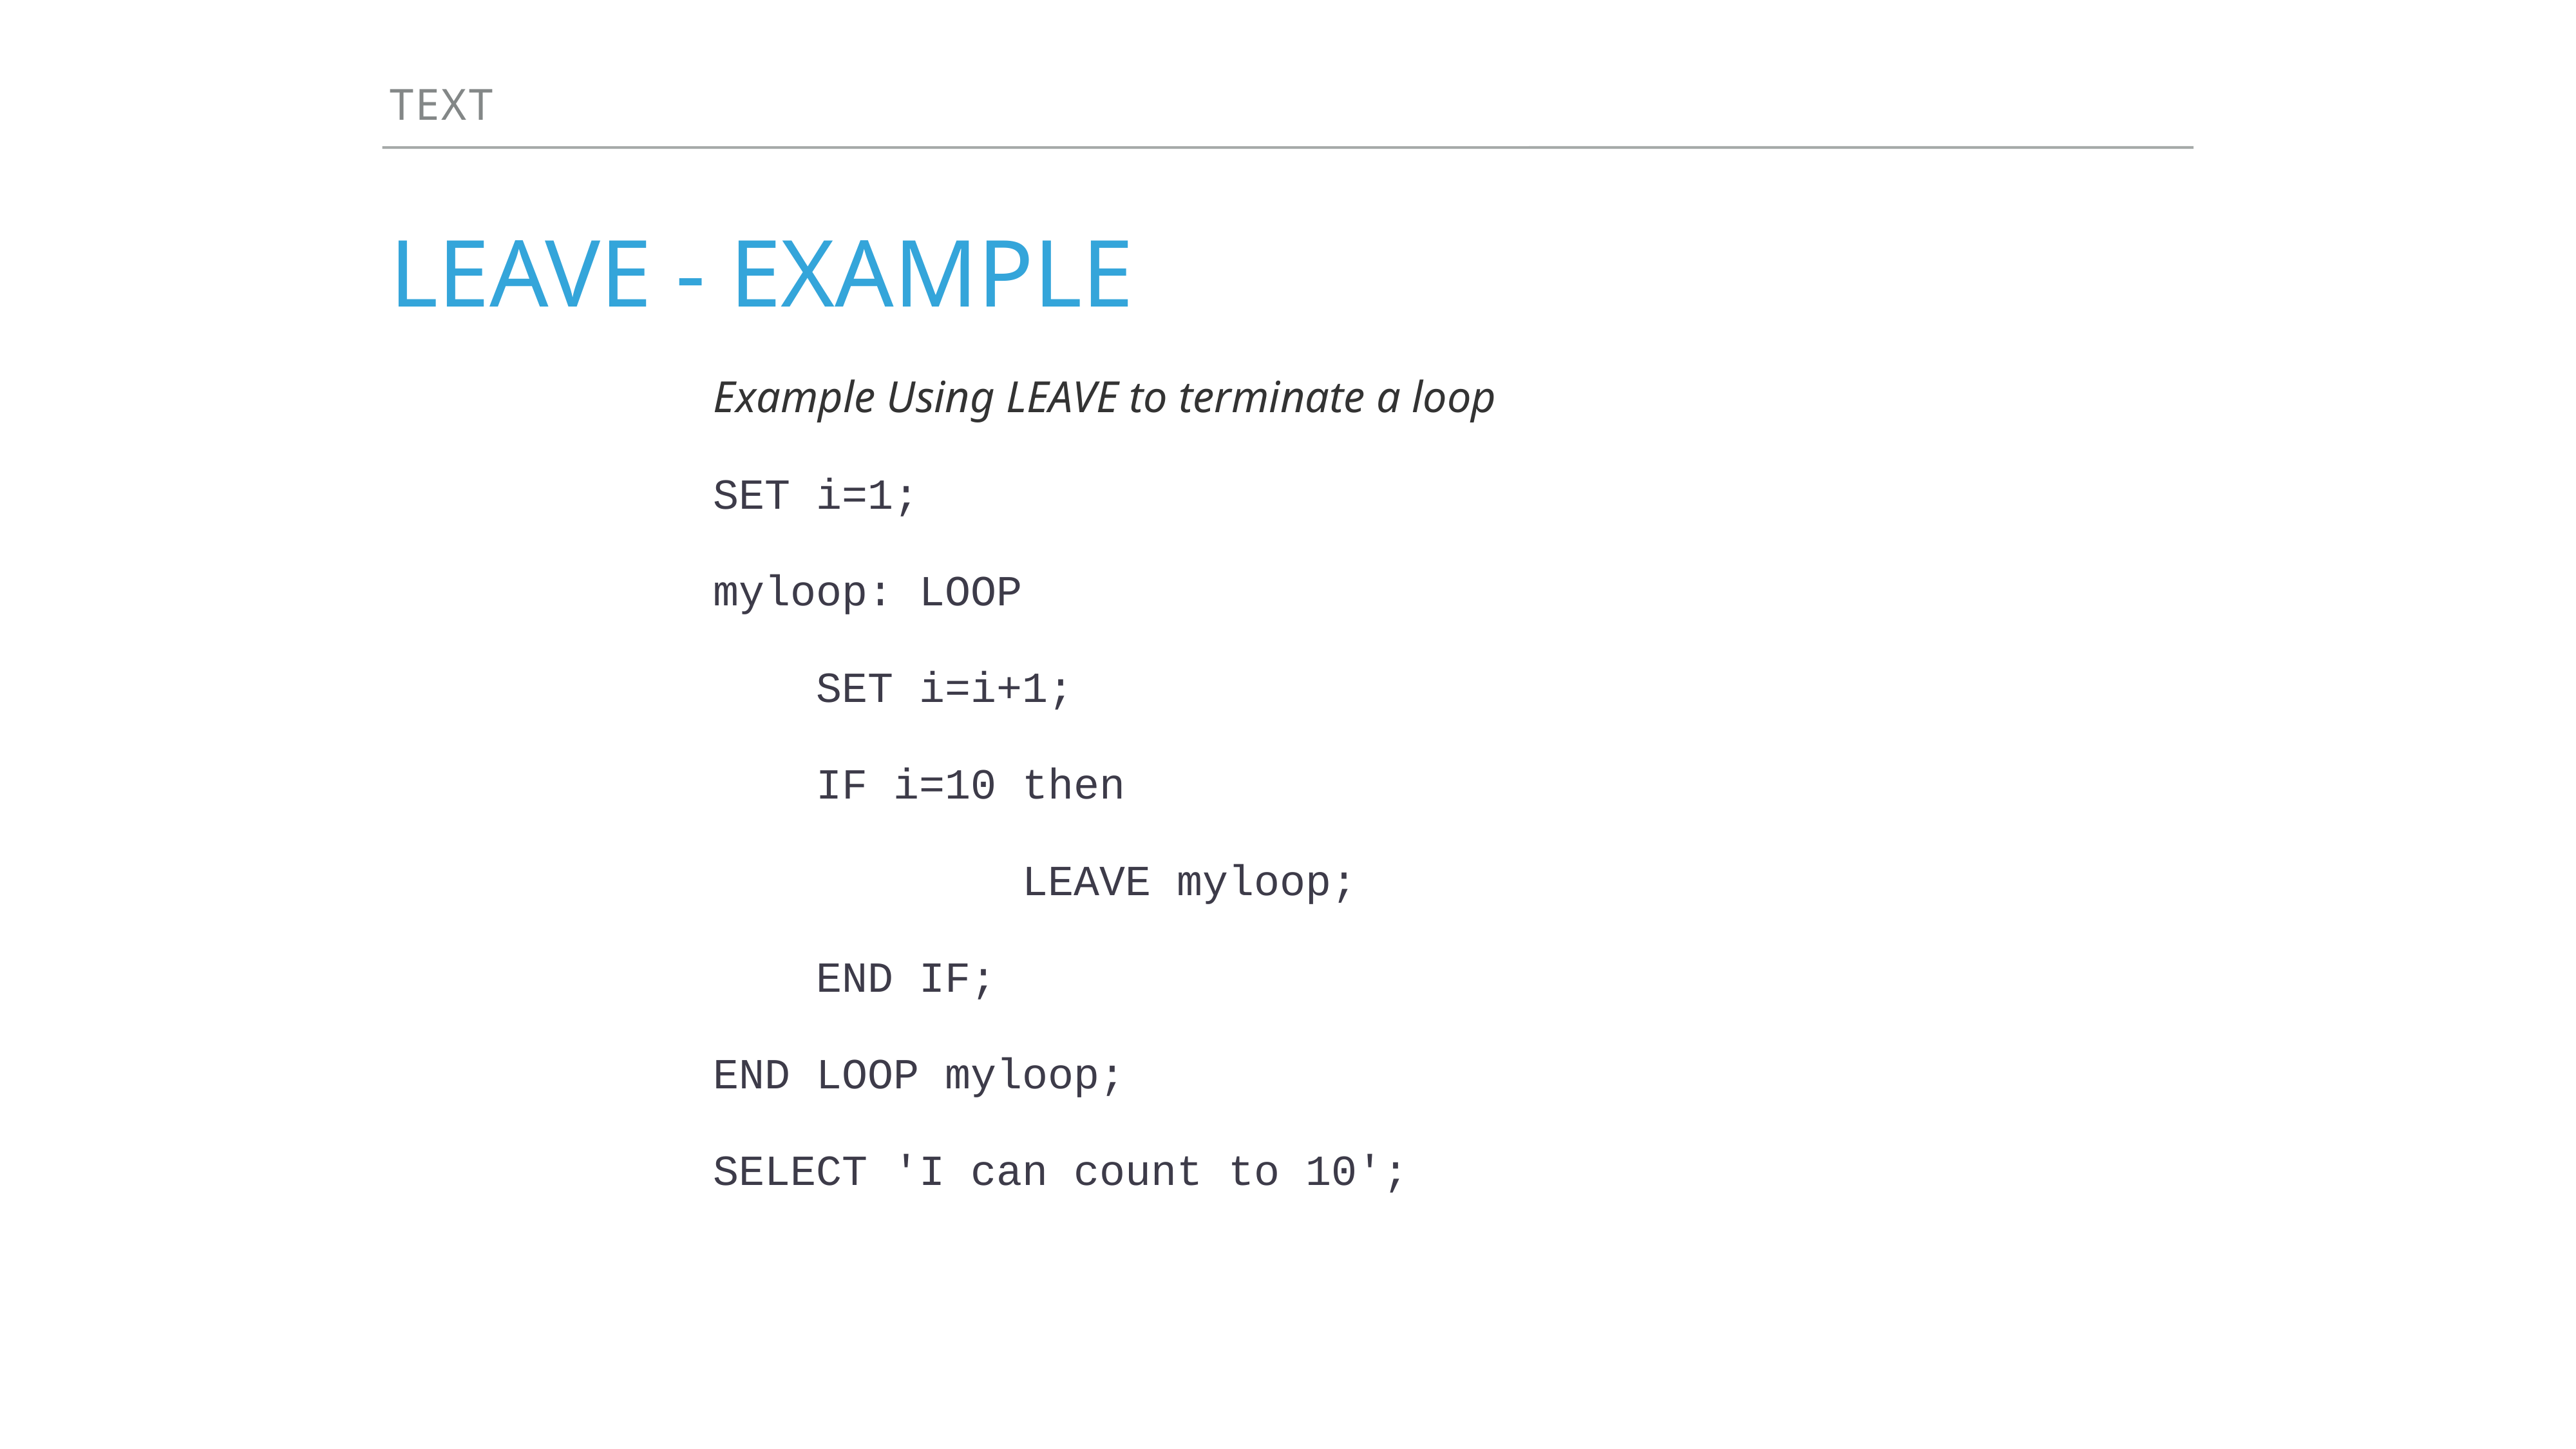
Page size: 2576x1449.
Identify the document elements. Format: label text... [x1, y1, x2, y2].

list Text [382, 67, 2043, 137]
text_box Example Using LEAVE to terminate a loop SET i=1; myloop: LOOP SET i=i+1; IF i=10 then LEAVE myloop; END IF; END LOOP myloop; SELECT 'I can count to 10'; [706, 300, 1505, 1202]
title Leave - Example [382, 227, 2194, 336]
